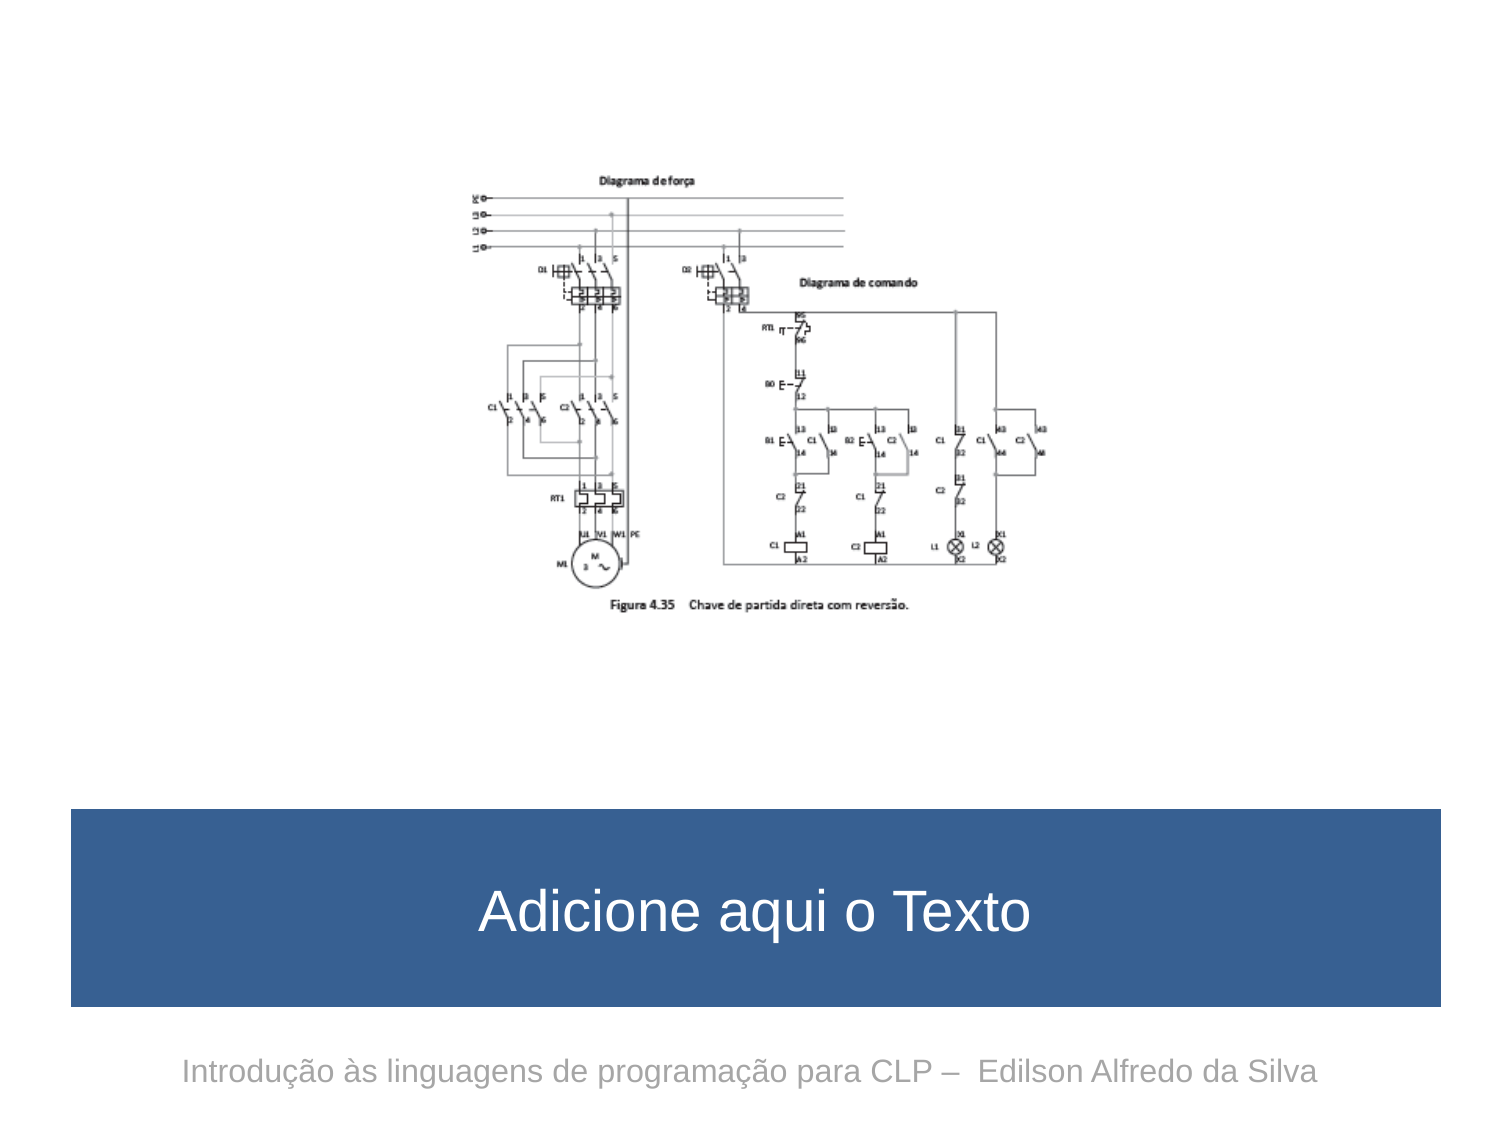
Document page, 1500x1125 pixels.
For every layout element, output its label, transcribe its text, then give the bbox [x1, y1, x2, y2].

picture [443, 160, 1063, 633]
text_box Adicione aqui o Texto [70, 808, 1442, 1008]
footer Introdução às linguagens de programação para CLP – Edilson Alfredo da Silva [0, 1042, 1500, 1103]
